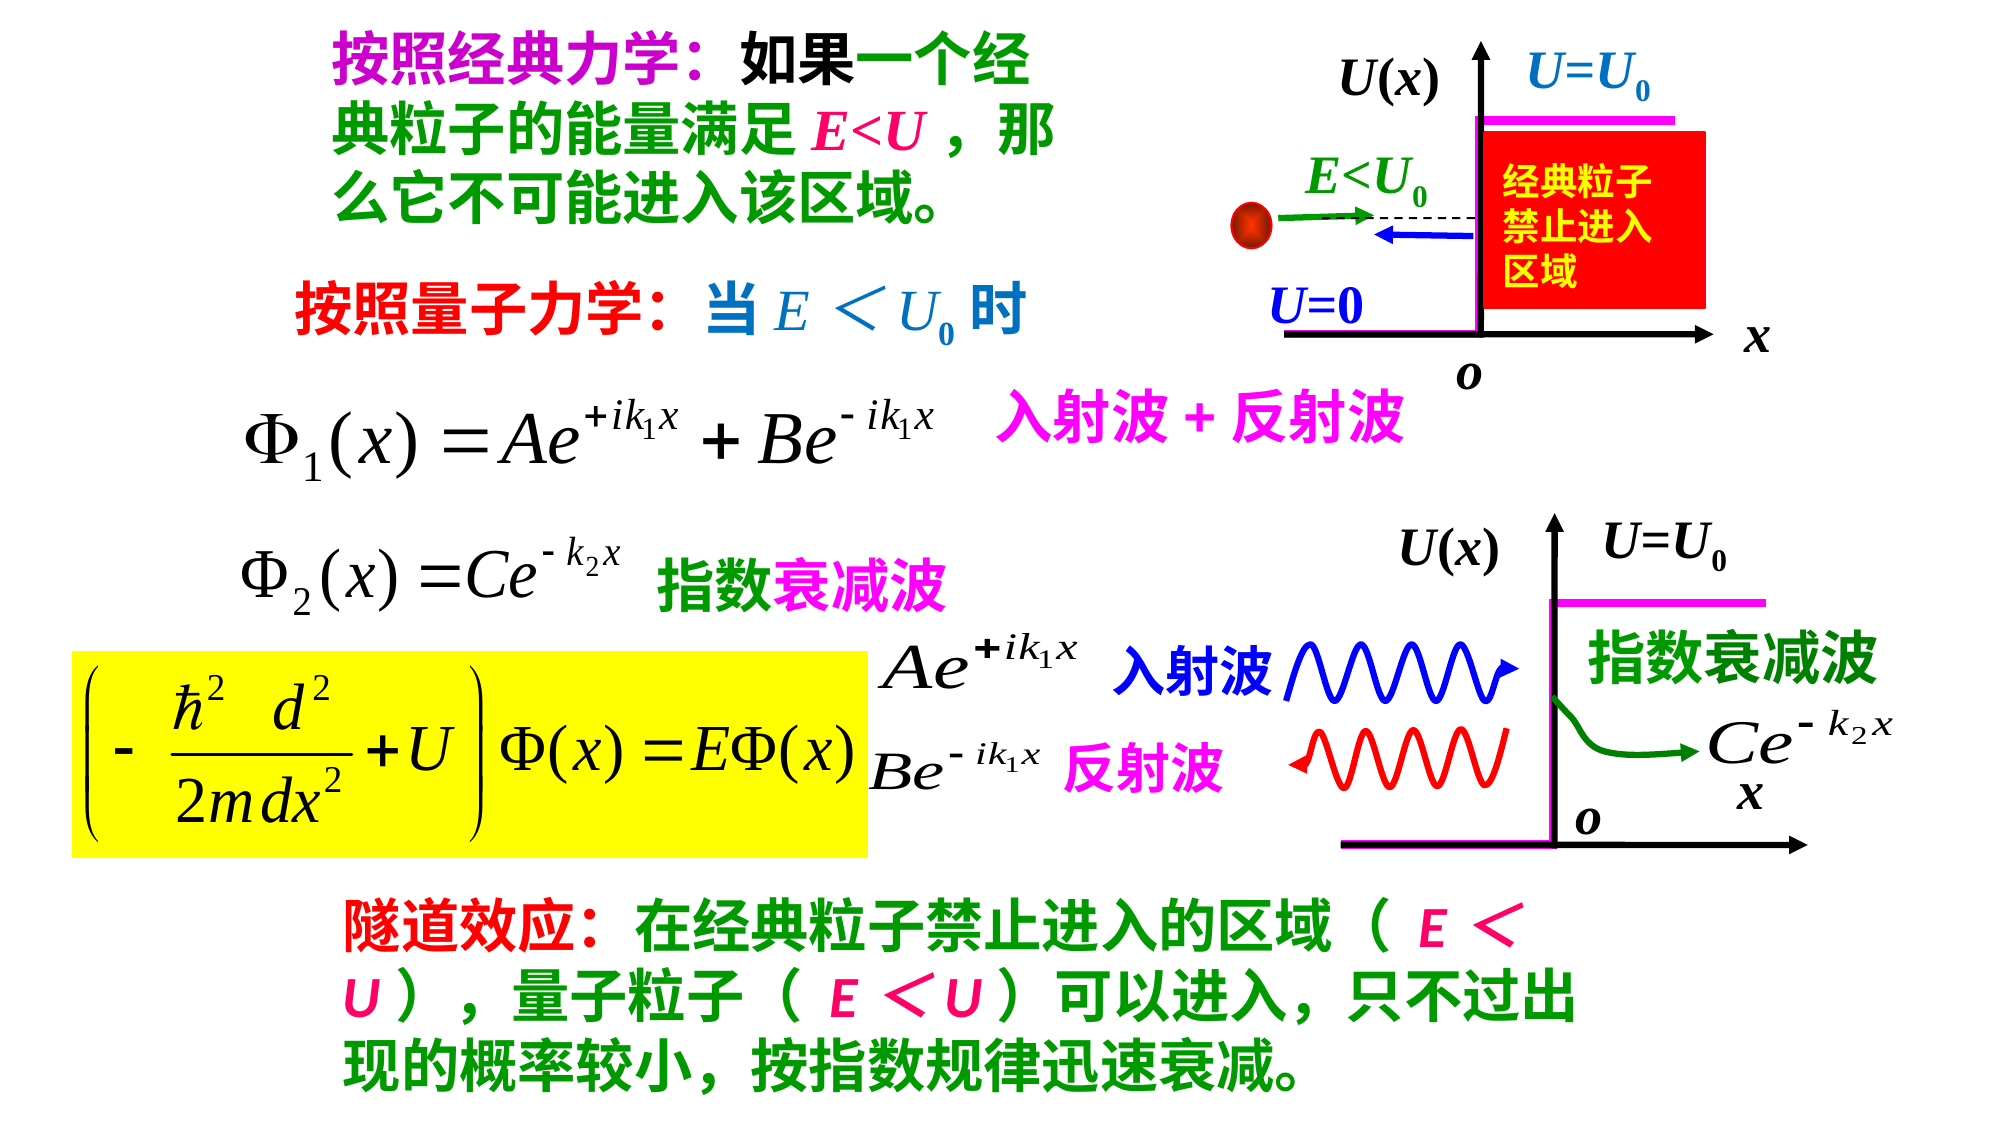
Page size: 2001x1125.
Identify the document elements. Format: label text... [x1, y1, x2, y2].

text_box 隧道效应：在经典粒子禁止进入的区域（ E＜U），量子粒子（ E＜U）可以进入，只不过出现的概率较小，按指数规律迅速衰减。 [328, 881, 1626, 1107]
text_box 指数衰减波 [641, 541, 963, 626]
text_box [1252, 26, 1810, 409]
text_box 入射波+反射波 [979, 373, 1421, 458]
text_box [1231, 132, 1252, 249]
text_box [1340, 496, 1810, 854]
text_box 按照量子力学：当E＜U0时 [279, 265, 1165, 360]
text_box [72, 650, 868, 859]
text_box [231, 522, 635, 628]
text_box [868, 726, 1508, 808]
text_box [233, 382, 947, 495]
text_box 按照经典力学：如果一个经典粒子的能量满足E<U，那么它不可能进入该区域。 [316, 14, 1086, 240]
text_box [863, 619, 1520, 711]
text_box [1551, 614, 1908, 780]
